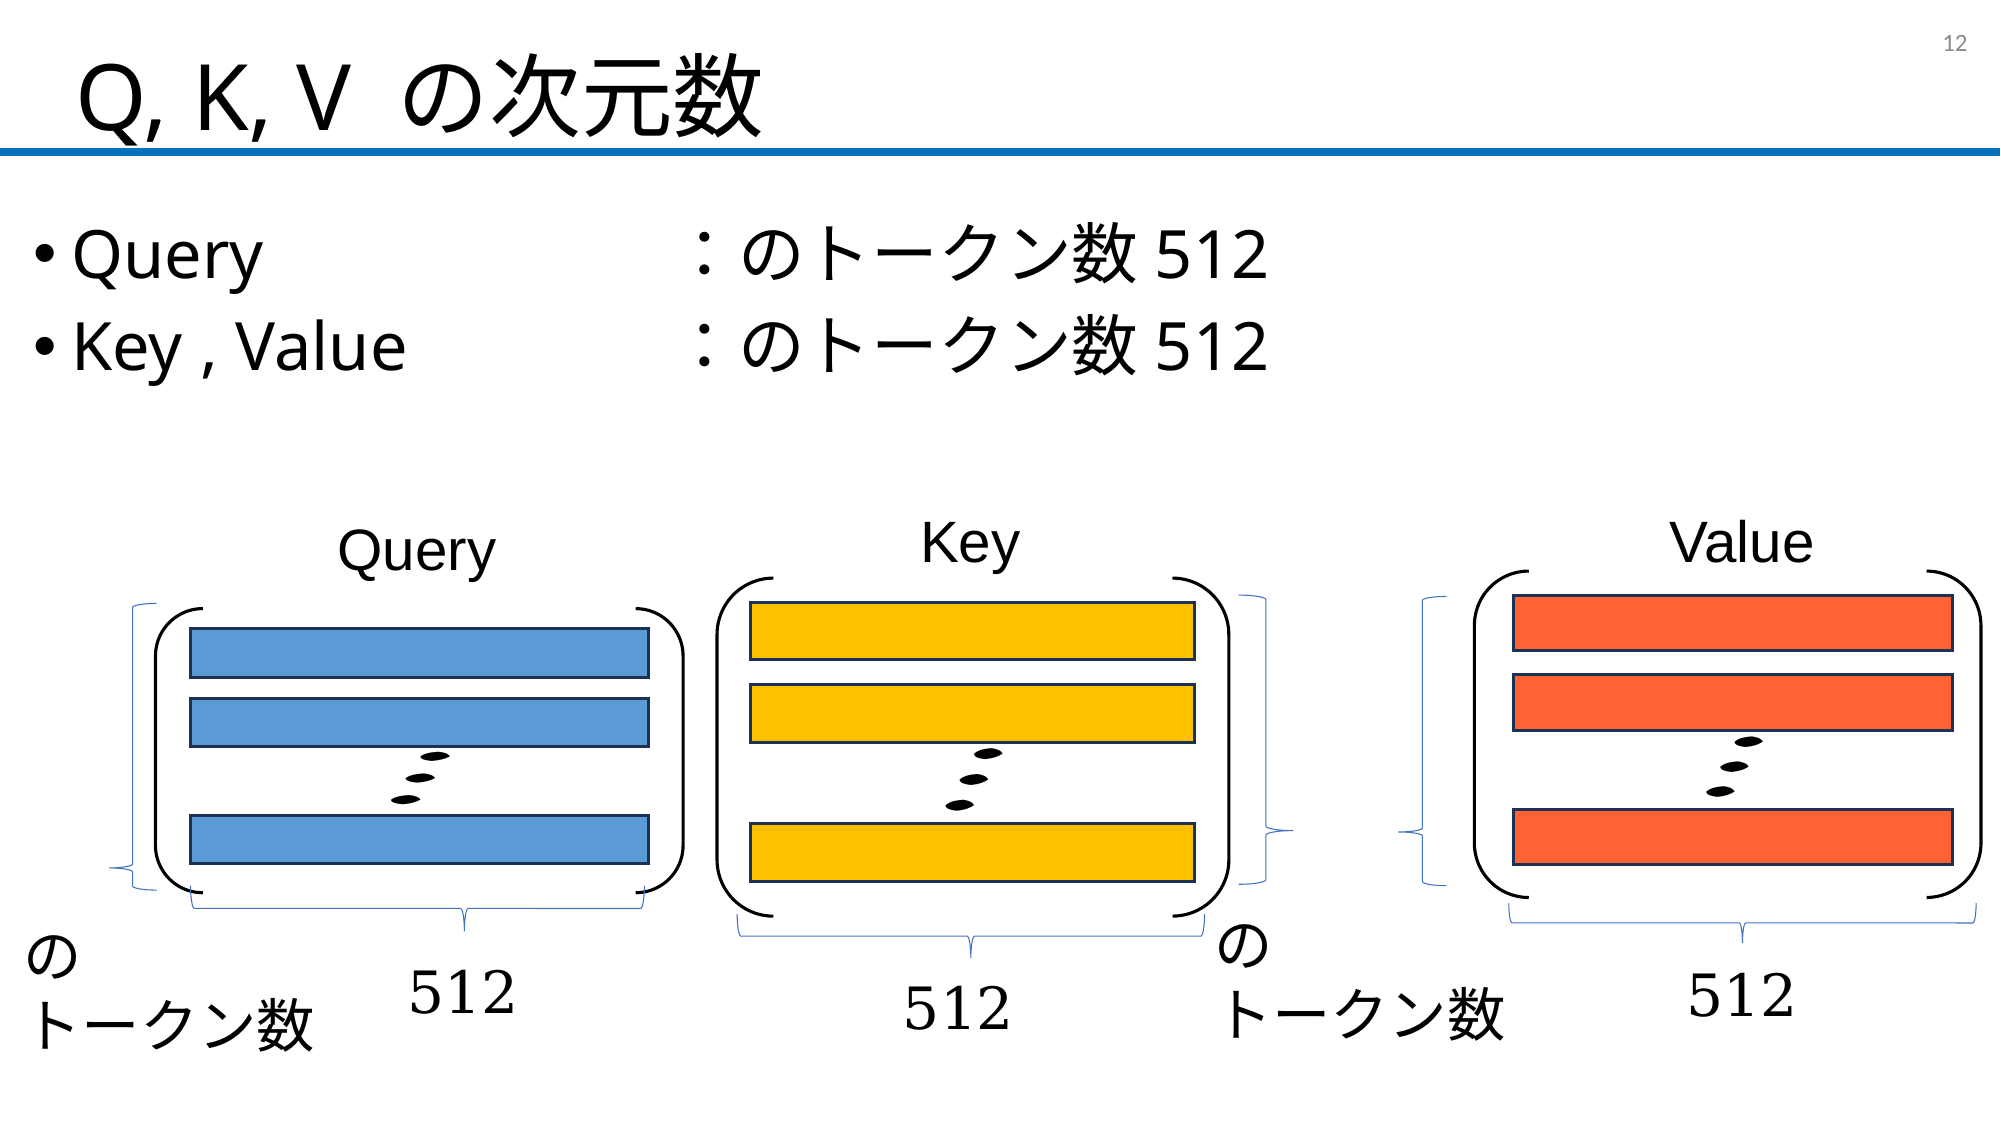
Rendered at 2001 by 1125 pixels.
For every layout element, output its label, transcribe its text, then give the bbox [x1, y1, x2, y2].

text_box [1398, 595, 1447, 887]
text_box Key [905, 496, 1036, 578]
slide_number 11 [1532, 11, 1983, 72]
text_box [1508, 902, 1977, 943]
text_box Value [1655, 496, 1830, 571]
text_box [108, 602, 157, 891]
text_box [190, 893, 645, 932]
text_box Query [322, 504, 512, 589]
text_box [736, 917, 1206, 959]
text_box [1474, 571, 1981, 898]
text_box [717, 578, 1229, 917]
text_box [1238, 594, 1294, 885]
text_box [155, 608, 684, 893]
text_box 512 [1672, 951, 1813, 1036]
title Q, K, V の次元数 [60, 0, 1943, 202]
text_box 512 [393, 947, 534, 1033]
text_box 512 [888, 963, 1029, 1049]
